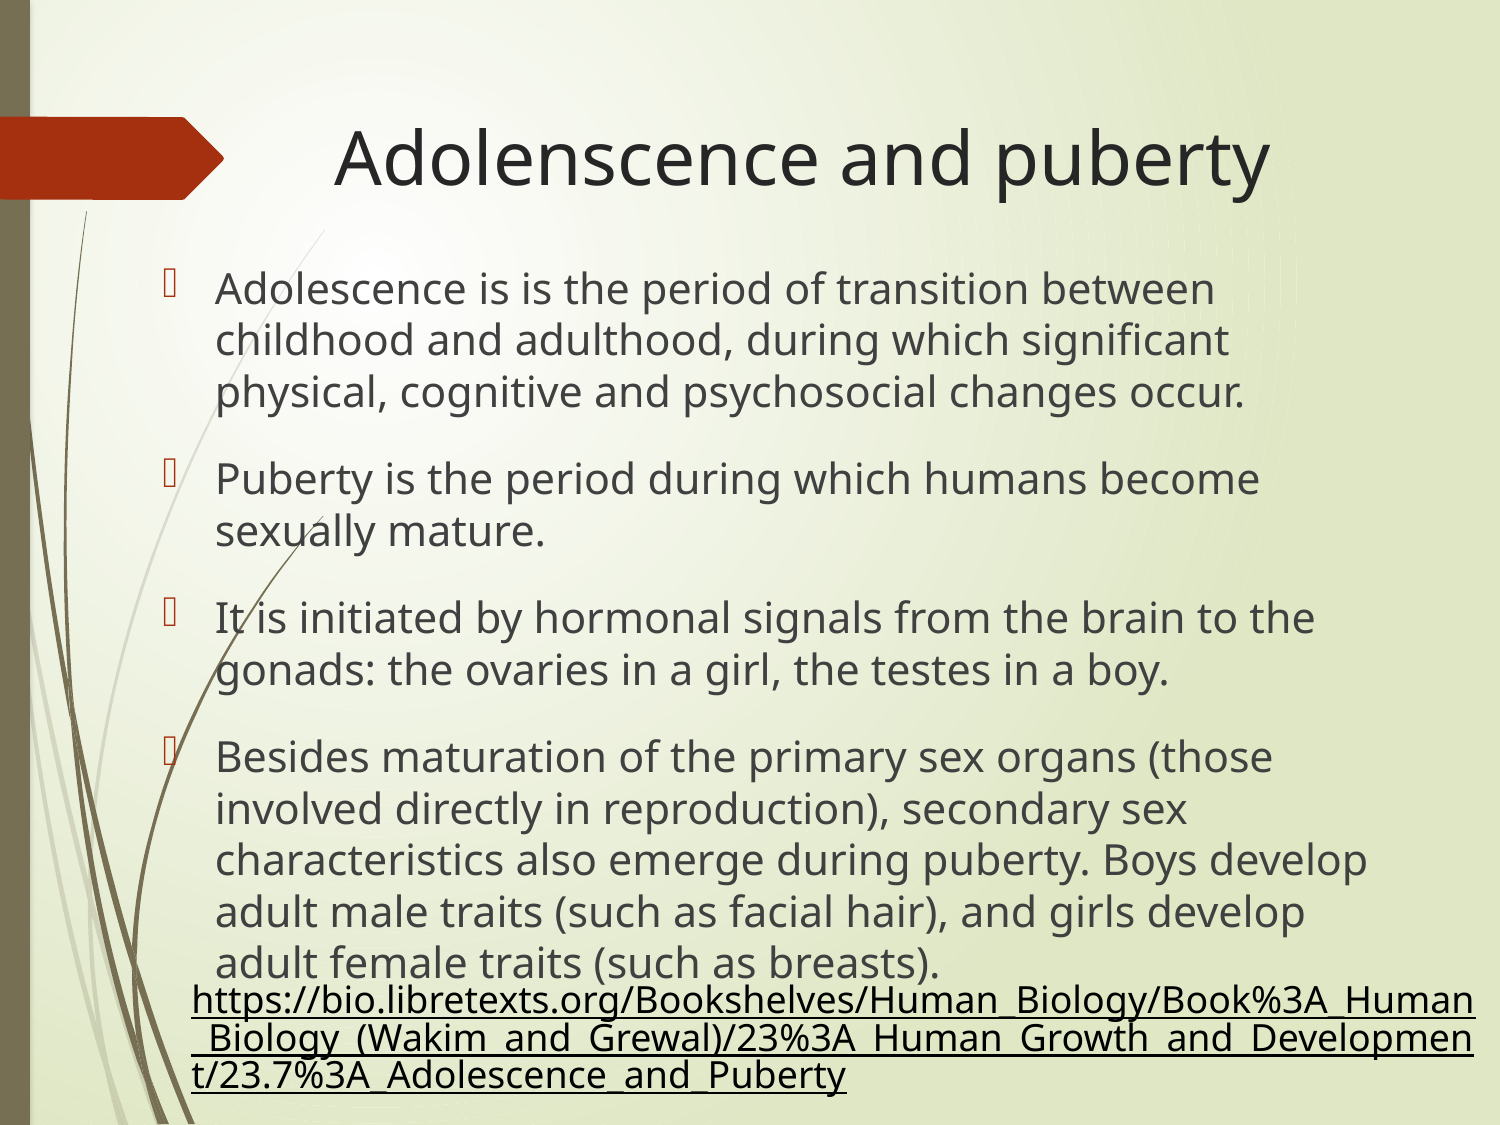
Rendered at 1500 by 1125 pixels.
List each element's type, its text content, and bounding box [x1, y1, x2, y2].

list Adolescence is is the period of transition between childhood and adulthood, during which significant physical, cognitive and psychosocial changes occur. Puberty is the period during which humans become sexually mature. It is initiated by hormonal signals from the brain to the gonads: the ovaries in a girl, the testes in a boy. Besides maturation of the primary sex organs (those involved directly in reproduction), secondary sex characteristics also emerge during puberty. Boys develop adult male traits (such as facial hair), and girls develop adult female traits (such as breasts). [147, 253, 1400, 1010]
text_box https://bio.libretexts.org/Bookshelves/Human_Biology/Book%3A_Human_Biology_(Wakim_and_Grewal)/23%3A_Human_Growth_and_Development/23.7%3A_Adolescence_and_Puberty [176, 968, 1500, 1080]
title Adolenscence and puberty [319, 102, 1400, 253]
